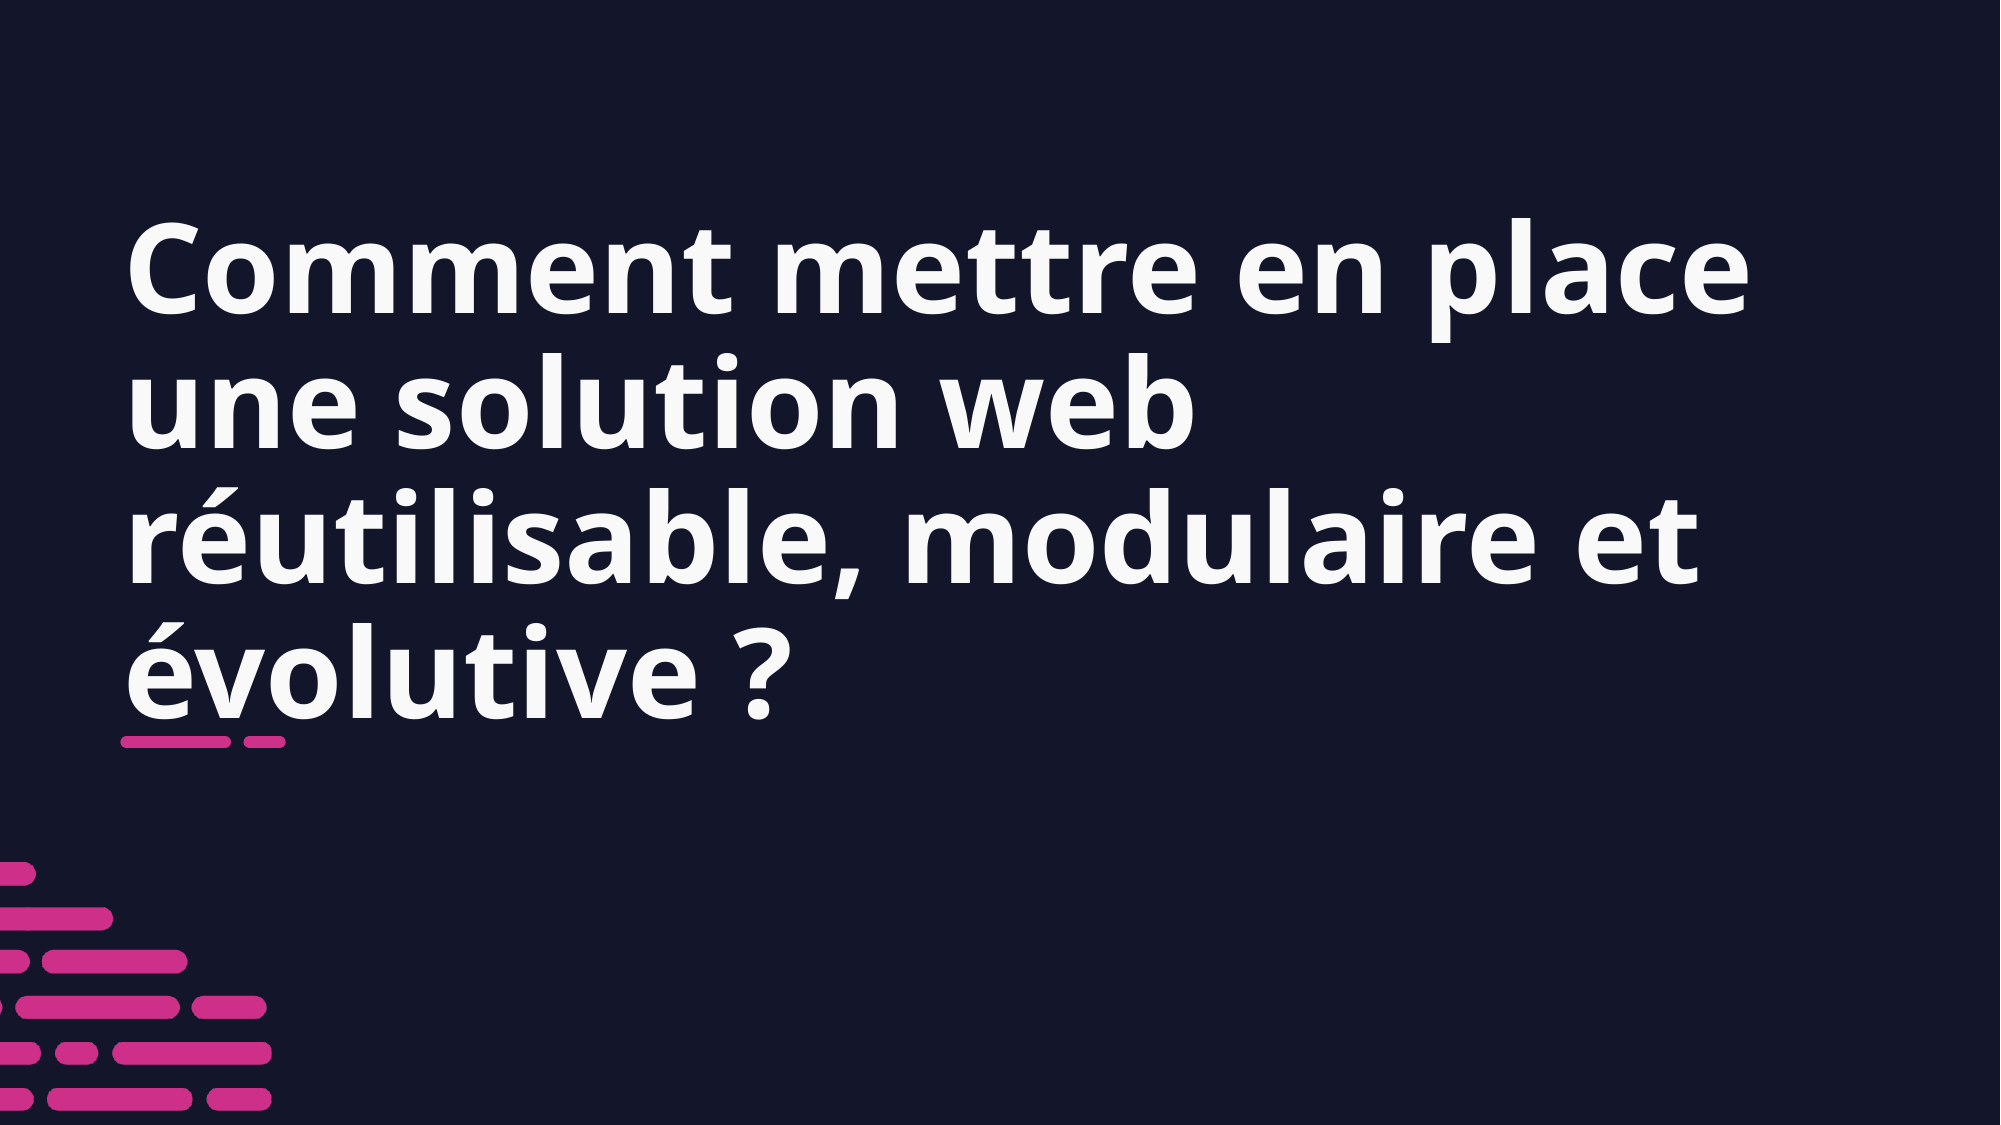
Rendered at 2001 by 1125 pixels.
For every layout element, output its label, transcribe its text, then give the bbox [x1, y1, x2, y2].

picture [0, 862, 272, 1125]
title Comment mettre en place une solution web réutilisable, modulaire et évolutive ? [108, 192, 1893, 753]
